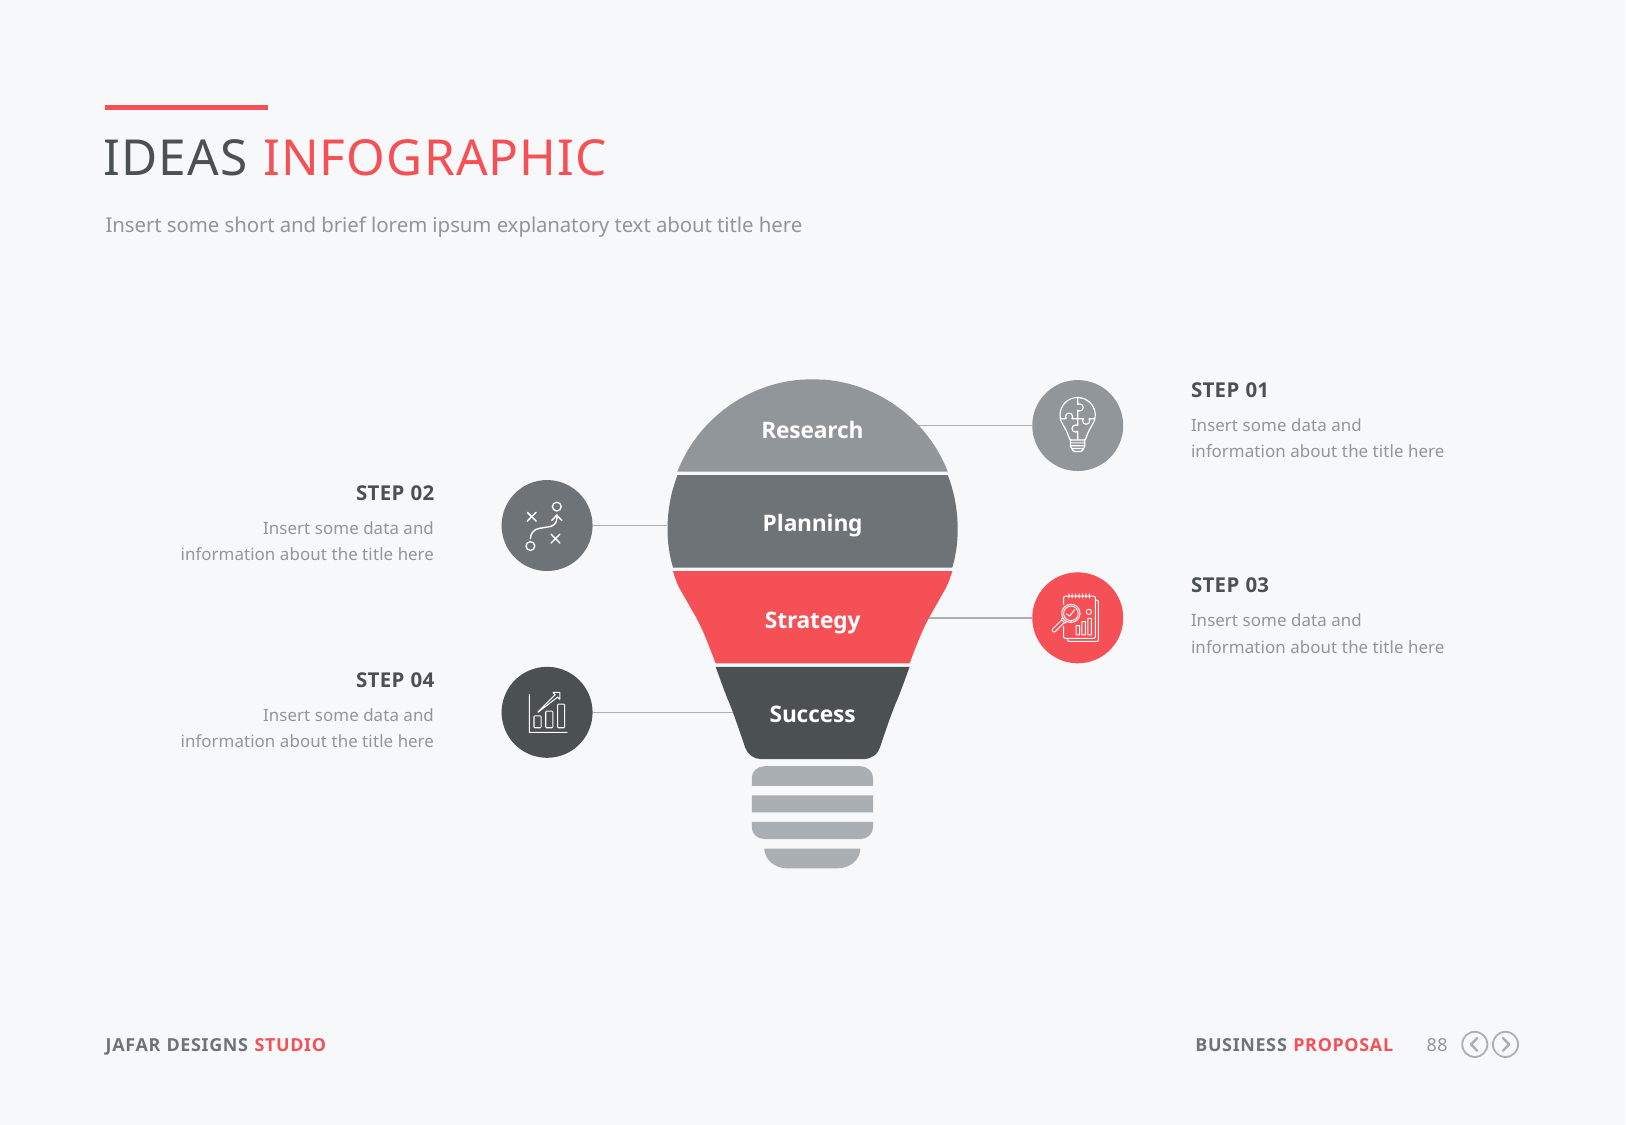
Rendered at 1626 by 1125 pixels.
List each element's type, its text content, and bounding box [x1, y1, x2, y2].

text_box Success [741, 700, 883, 728]
text_box [667, 379, 958, 517]
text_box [501, 666, 593, 758]
text_box Planning [680, 509, 945, 537]
text_box Strategy [707, 605, 918, 633]
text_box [168, 480, 434, 565]
list Ideas infographic [103, 125, 1518, 188]
text_box [715, 666, 910, 760]
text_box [168, 666, 434, 752]
text_box [751, 795, 874, 813]
list Insert some short and brief lorem ipsum explanatory text about title here [105, 209, 1519, 241]
text_box [667, 541, 958, 869]
text_box [764, 848, 861, 869]
text_box [751, 766, 874, 786]
text_box [672, 571, 953, 664]
text_box [751, 821, 874, 840]
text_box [1190, 376, 1456, 462]
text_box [1190, 572, 1456, 658]
text_box [667, 475, 958, 568]
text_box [1032, 380, 1124, 471]
text_box Research [725, 416, 900, 444]
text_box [1032, 572, 1124, 664]
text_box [501, 480, 593, 571]
text_box [677, 379, 948, 472]
